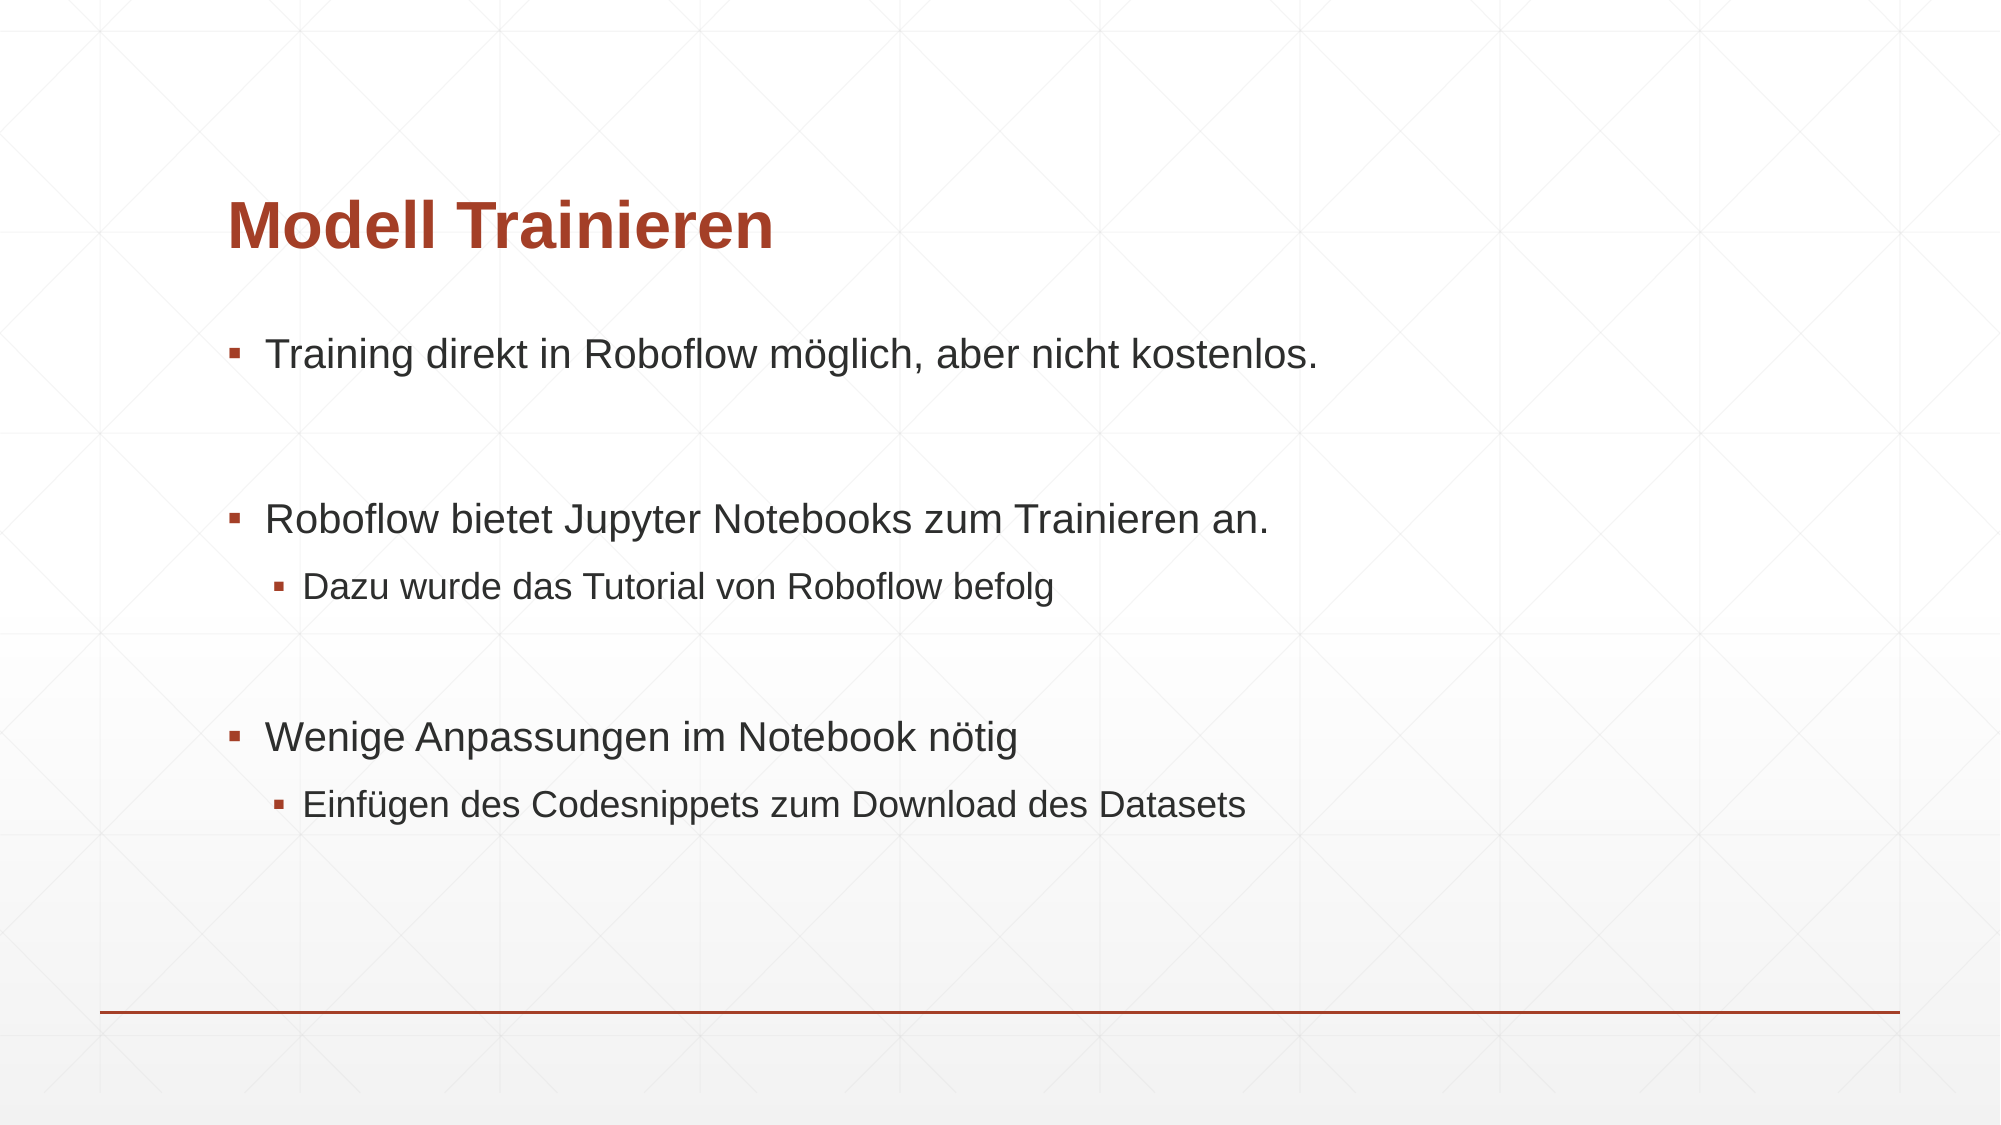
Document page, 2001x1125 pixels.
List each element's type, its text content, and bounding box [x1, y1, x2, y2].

list Training direkt in Roboflow möglich, aber nicht kostenlos. Roboflow bietet Jupyter Notebooks zum Trainieren an. Dazu wurde das Tutorial von Roboflow befolg Wenige Anpassungen im Notebook nötig Einfügen des Codesnippets zum Download des Datasets [212, 324, 1788, 950]
title Modell Trainieren [212, 82, 1788, 271]
